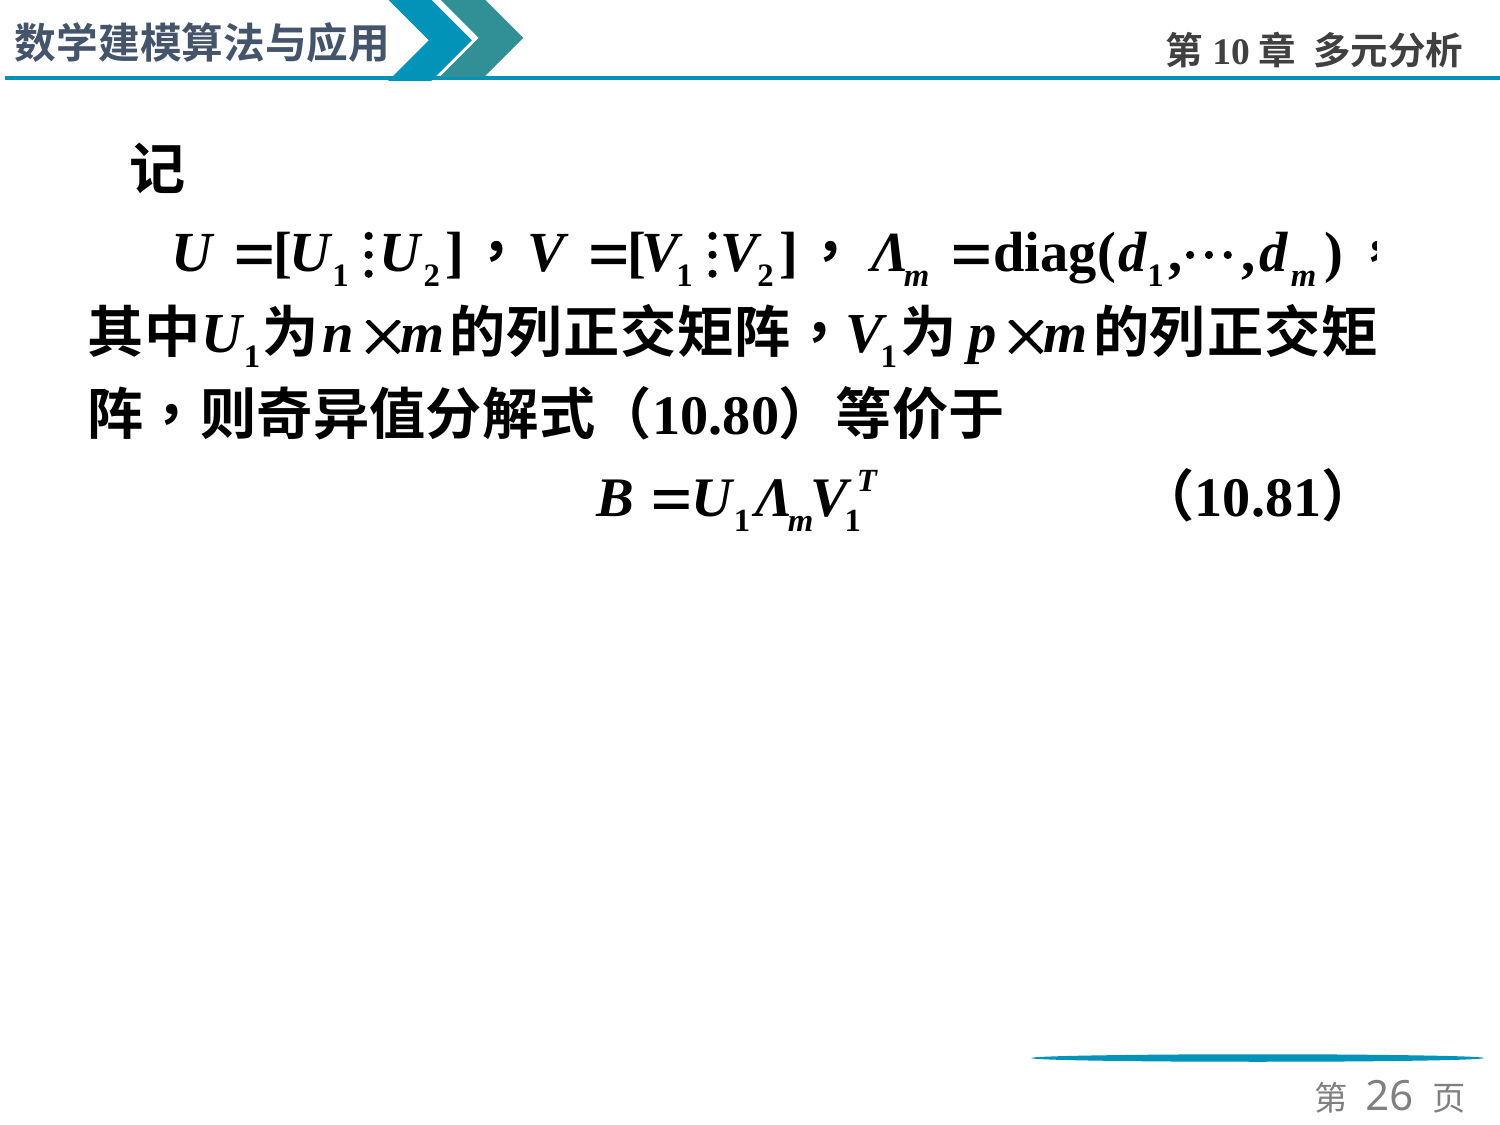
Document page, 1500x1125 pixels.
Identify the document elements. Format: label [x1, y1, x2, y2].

text_box [87, 131, 1377, 594]
